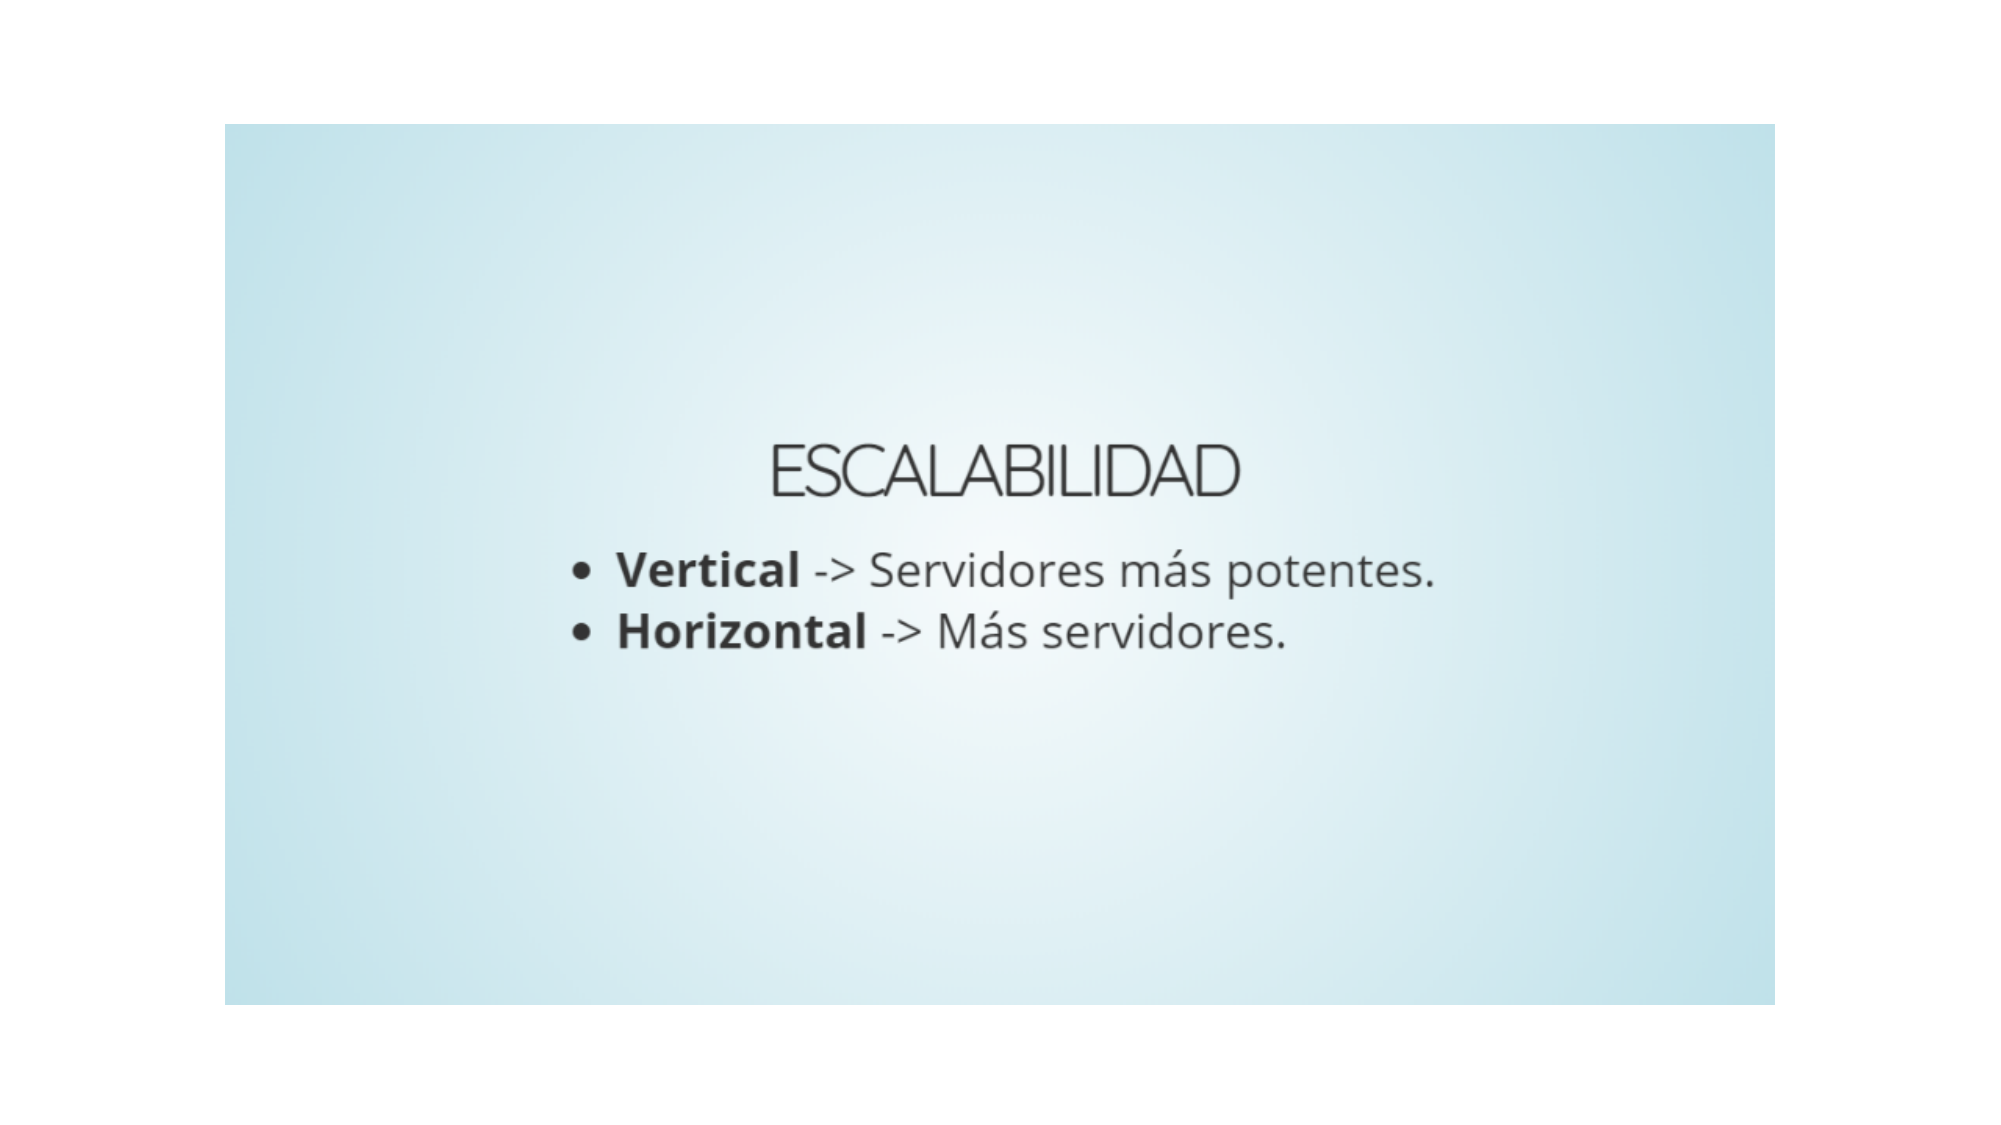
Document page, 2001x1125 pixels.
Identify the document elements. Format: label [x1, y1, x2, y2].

picture [225, 124, 1775, 1005]
